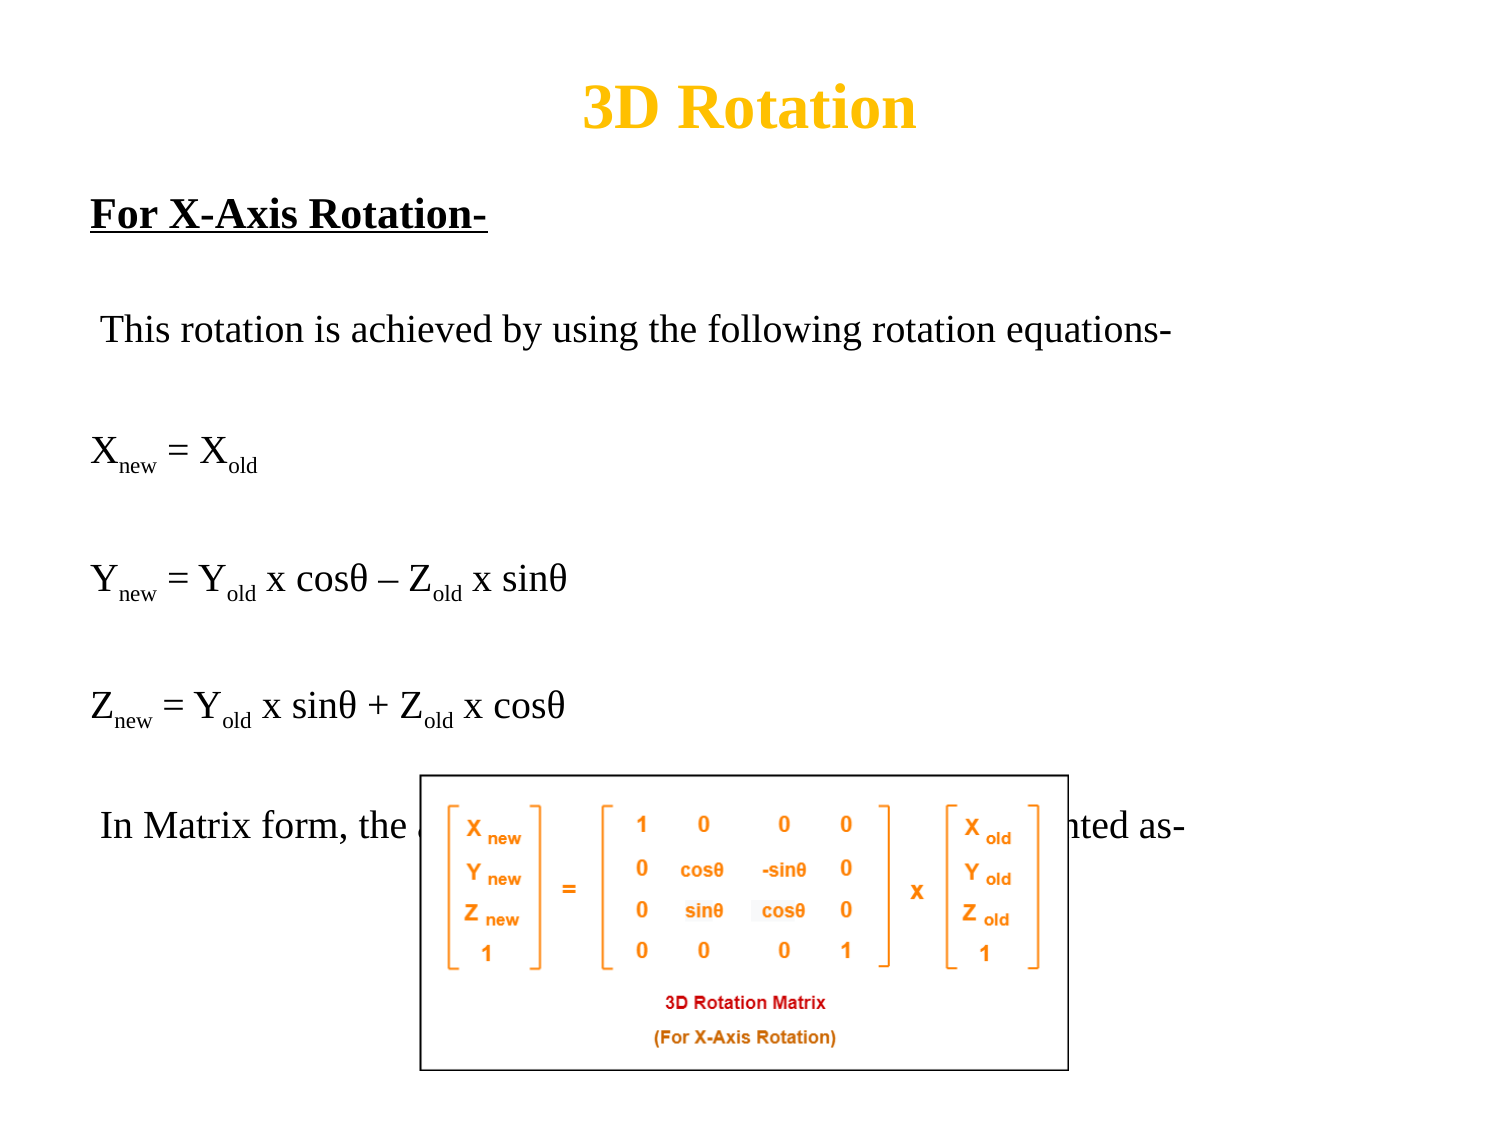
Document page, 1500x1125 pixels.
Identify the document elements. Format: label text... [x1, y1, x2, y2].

list For X-Axis Rotation- This rotation is achieved by using the following rotation equations- Xnew = Xold Ynew = Yold x cosθ – Zold x sinθ Znew = Yold x sinθ + Zold x cosθ In Matrix form, the above rotation equations may be represented as- [75, 244, 1425, 857]
picture [418, 774, 1070, 1071]
title 3D Rotation [75, 56, 1425, 244]
